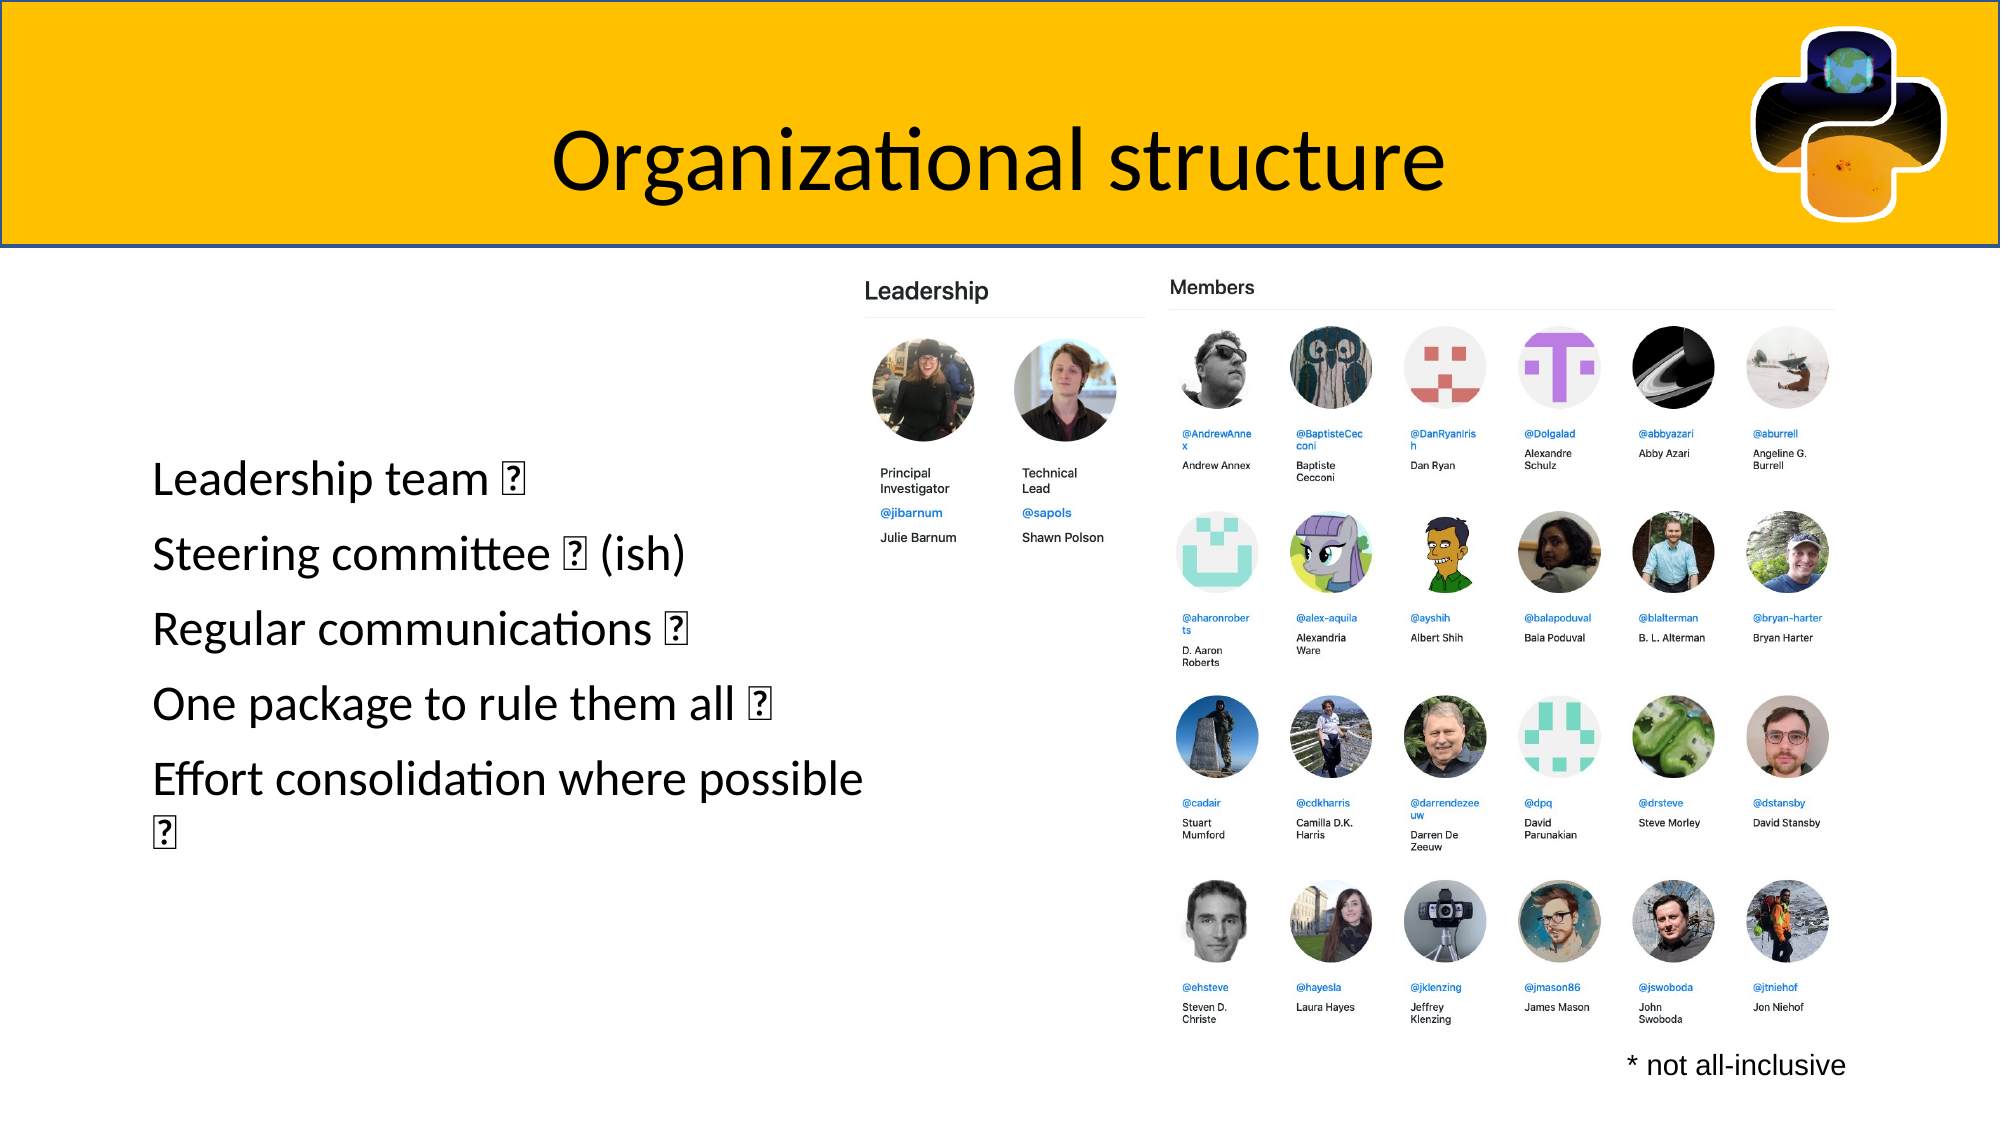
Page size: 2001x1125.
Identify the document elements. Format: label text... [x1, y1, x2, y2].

title Organizational structure [137, 51, 1863, 270]
picture [853, 266, 1146, 563]
picture [1733, 11, 1959, 237]
text_box * not all-inclusive [1536, 1043, 1863, 1089]
text_box [0, 0, 2000, 248]
picture [1160, 266, 1862, 1039]
list Leadership team ✅ Steering committee 🚫 (ish) Regular communications ✅ One package to rule them all 🚫 Effort consolidation where possible ✅ [137, 299, 897, 1014]
